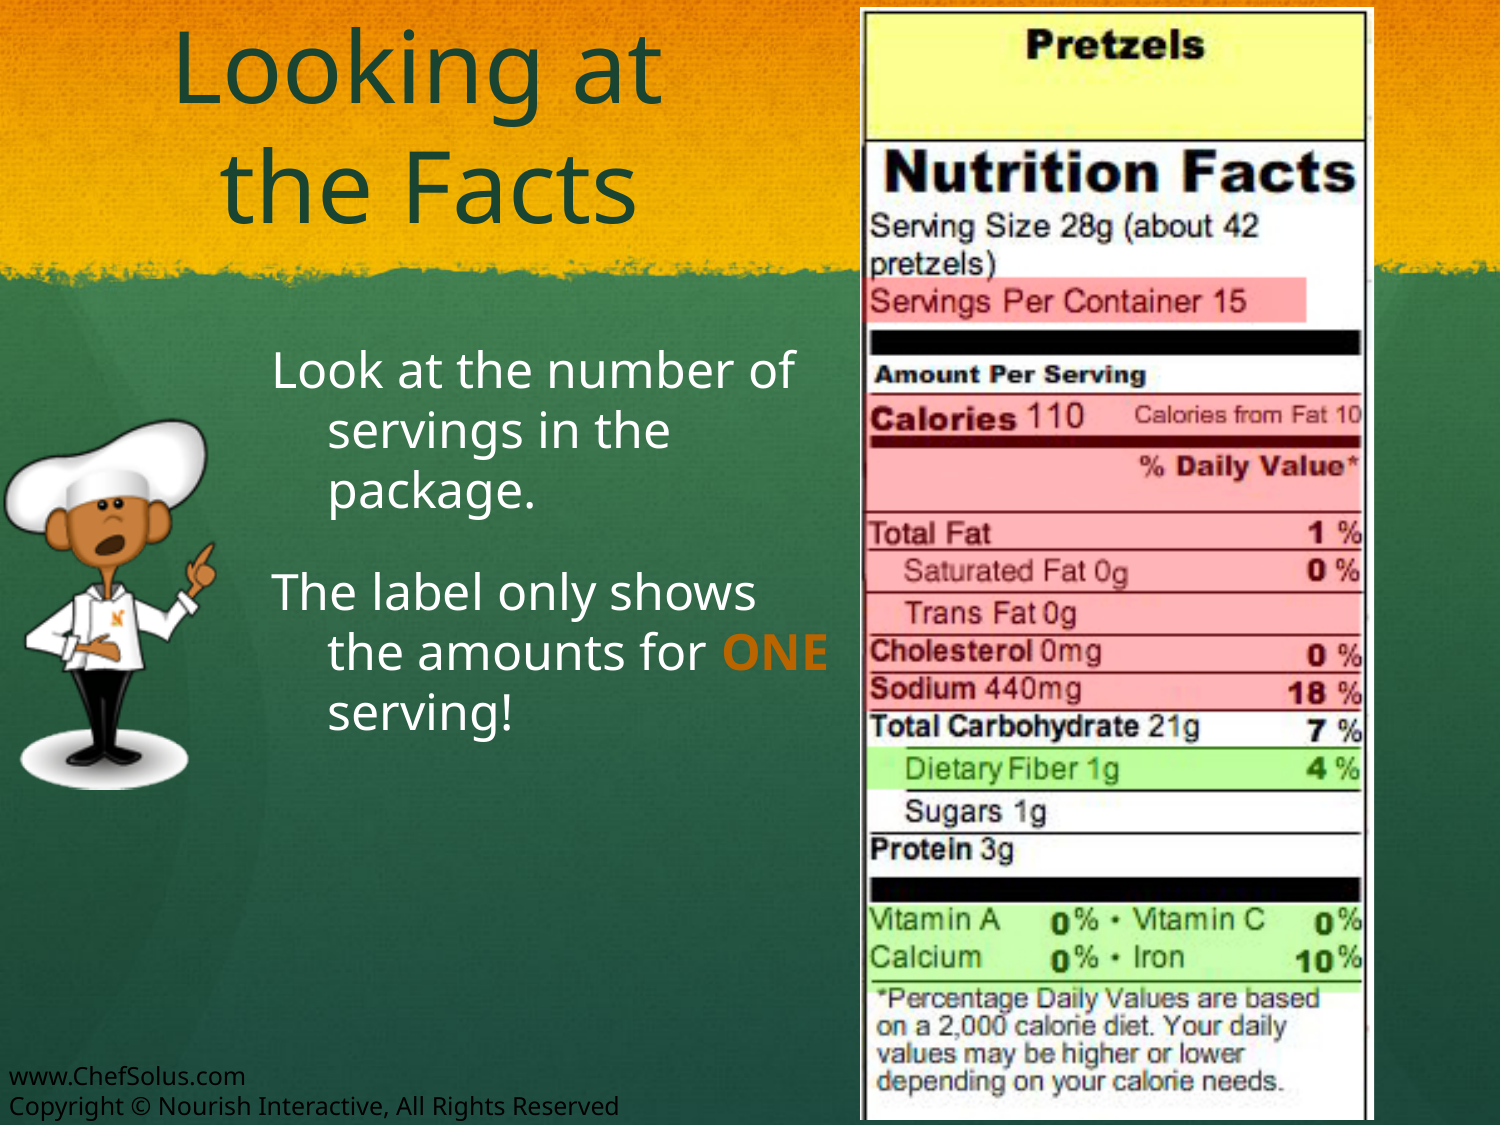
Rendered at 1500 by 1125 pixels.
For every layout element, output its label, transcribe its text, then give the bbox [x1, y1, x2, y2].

title Looking at the Facts [0, 7, 851, 241]
text_box www.ChefSolus.com Copyright © Nourish Interactive, All Rights Reserved [0, 1053, 808, 1125]
picture [0, 0, 1500, 1125]
list Look at the number of servings in the package. The label only shows the amounts for ONE serving! [256, 331, 849, 1018]
